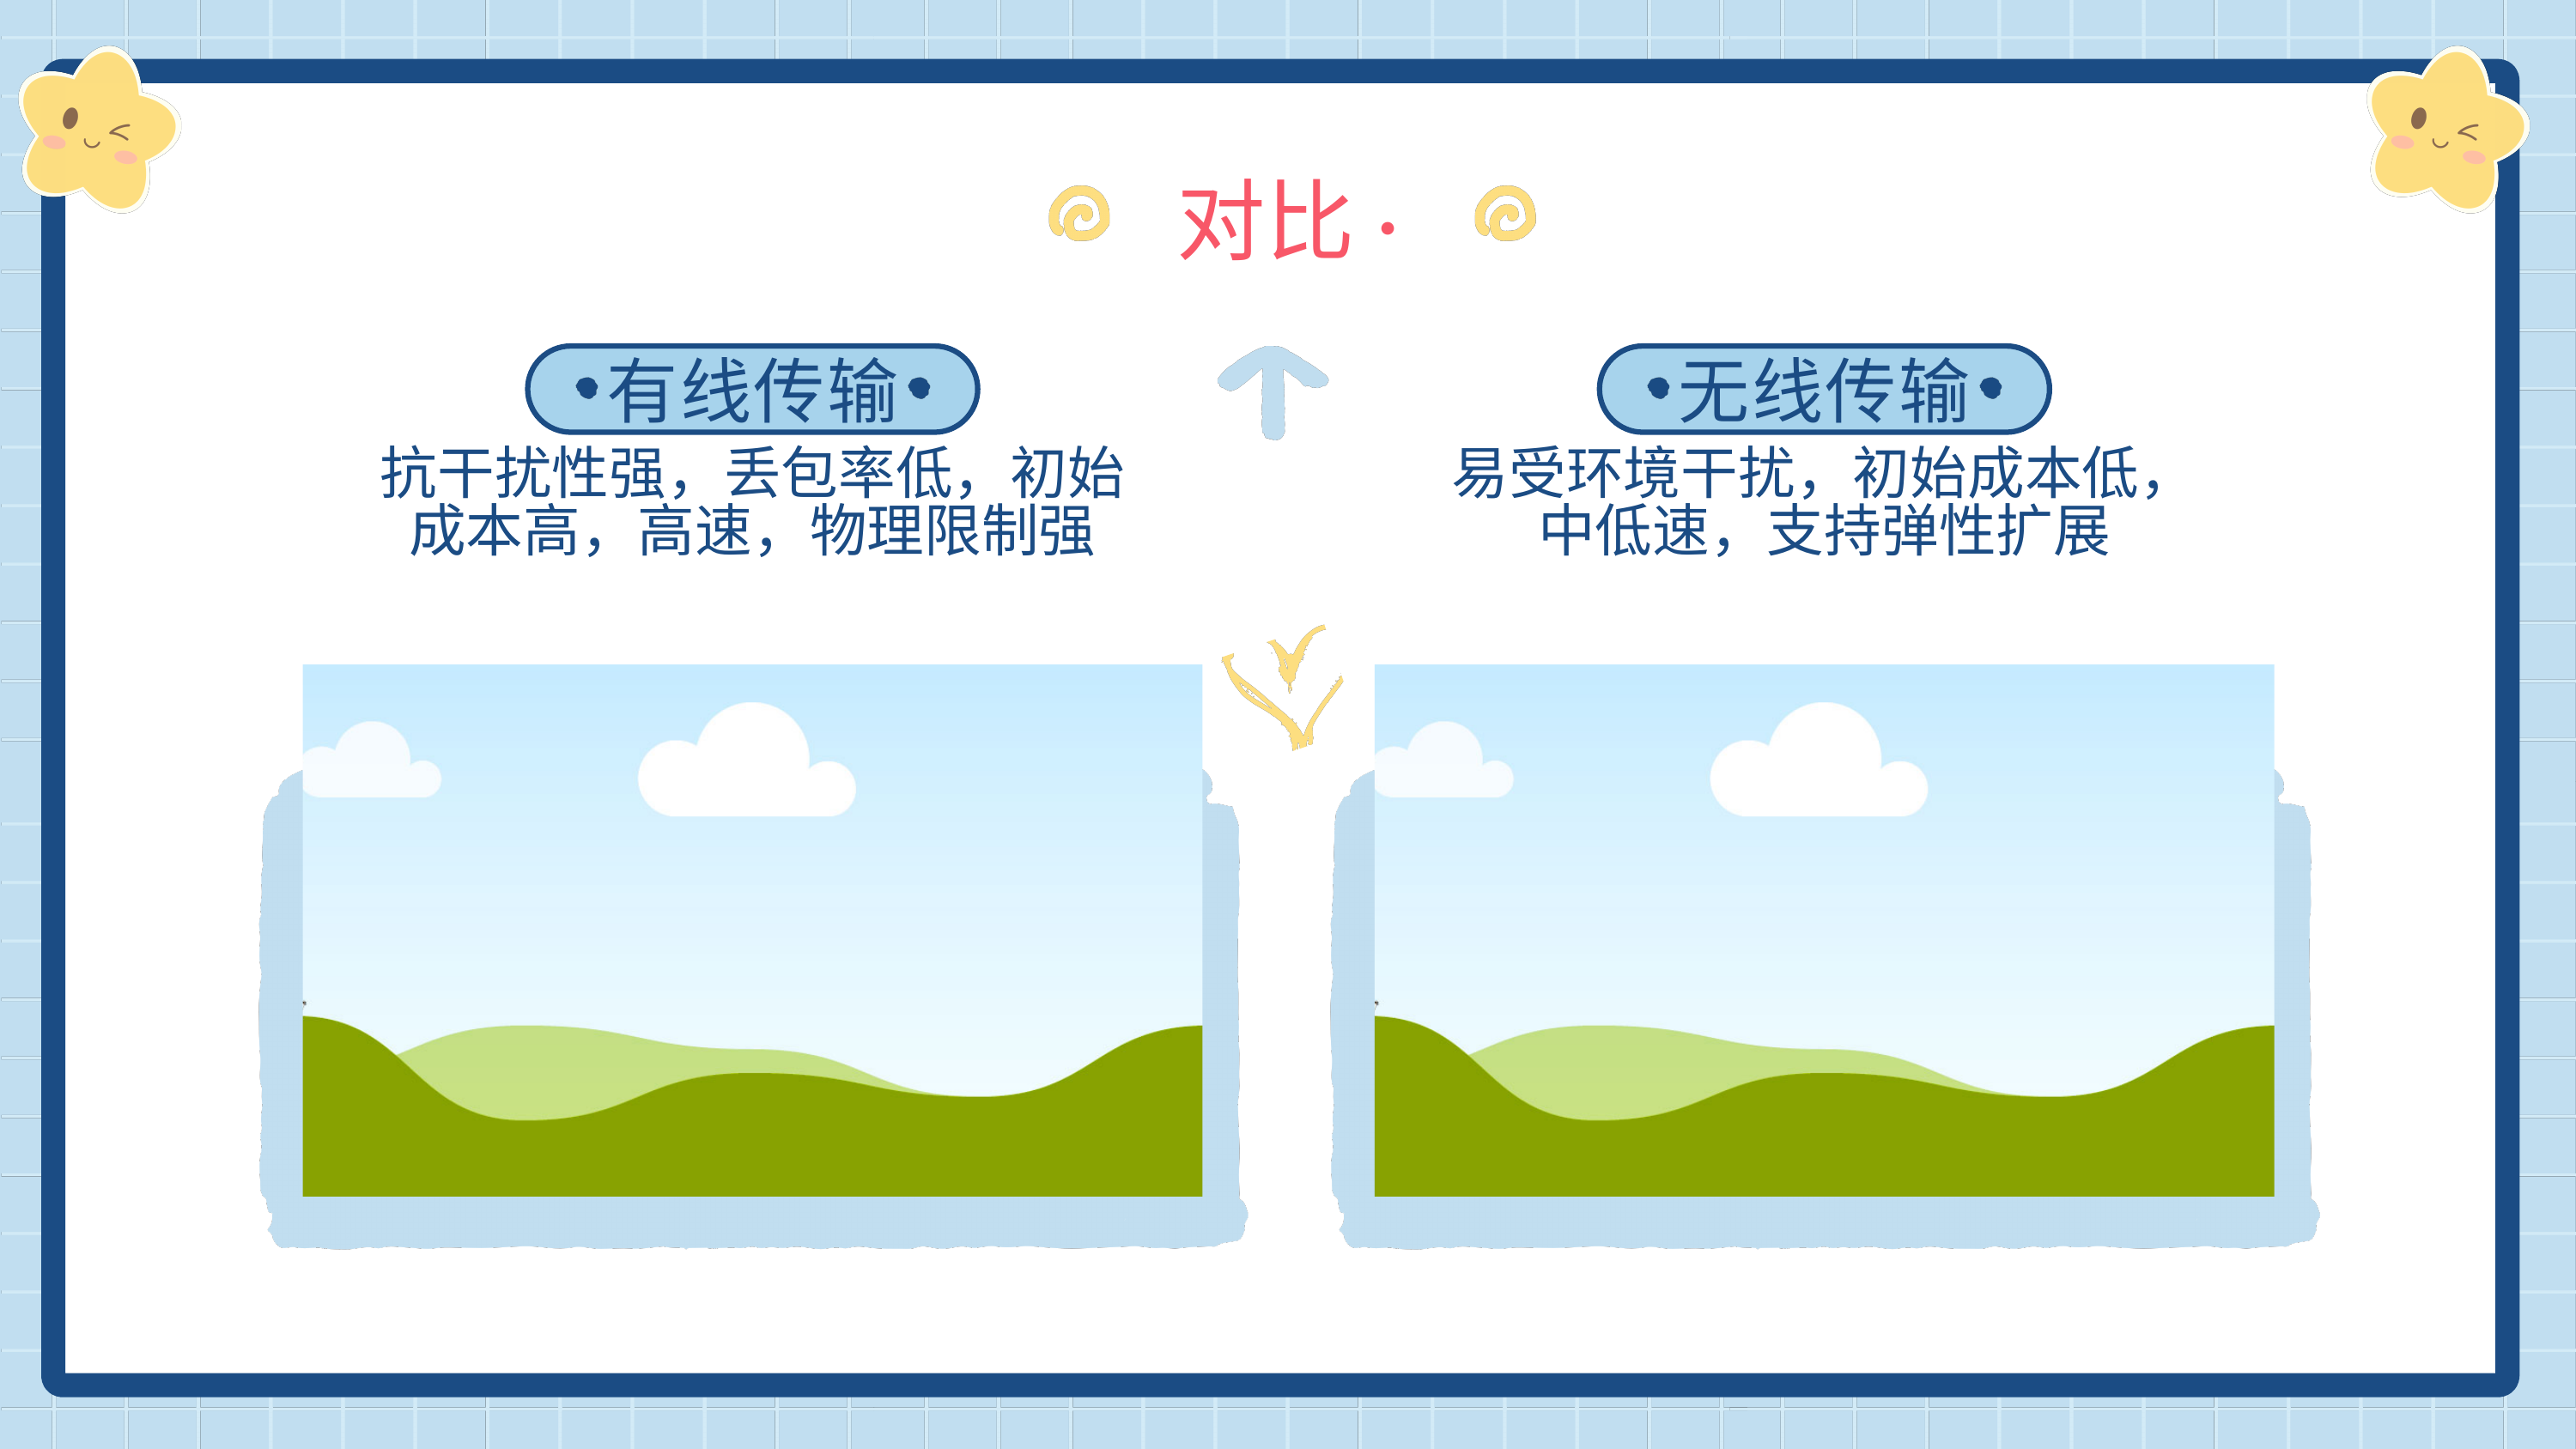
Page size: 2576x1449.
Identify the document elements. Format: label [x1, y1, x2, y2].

text_box [0, 781, 2576, 1449]
text_box [52, 70, 2508, 1385]
text_box [1374, 664, 2275, 1197]
text_box [302, 664, 1203, 1197]
text_box [0, 0, 2576, 780]
text_box [1599, 345, 2050, 433]
text_box [527, 345, 978, 433]
